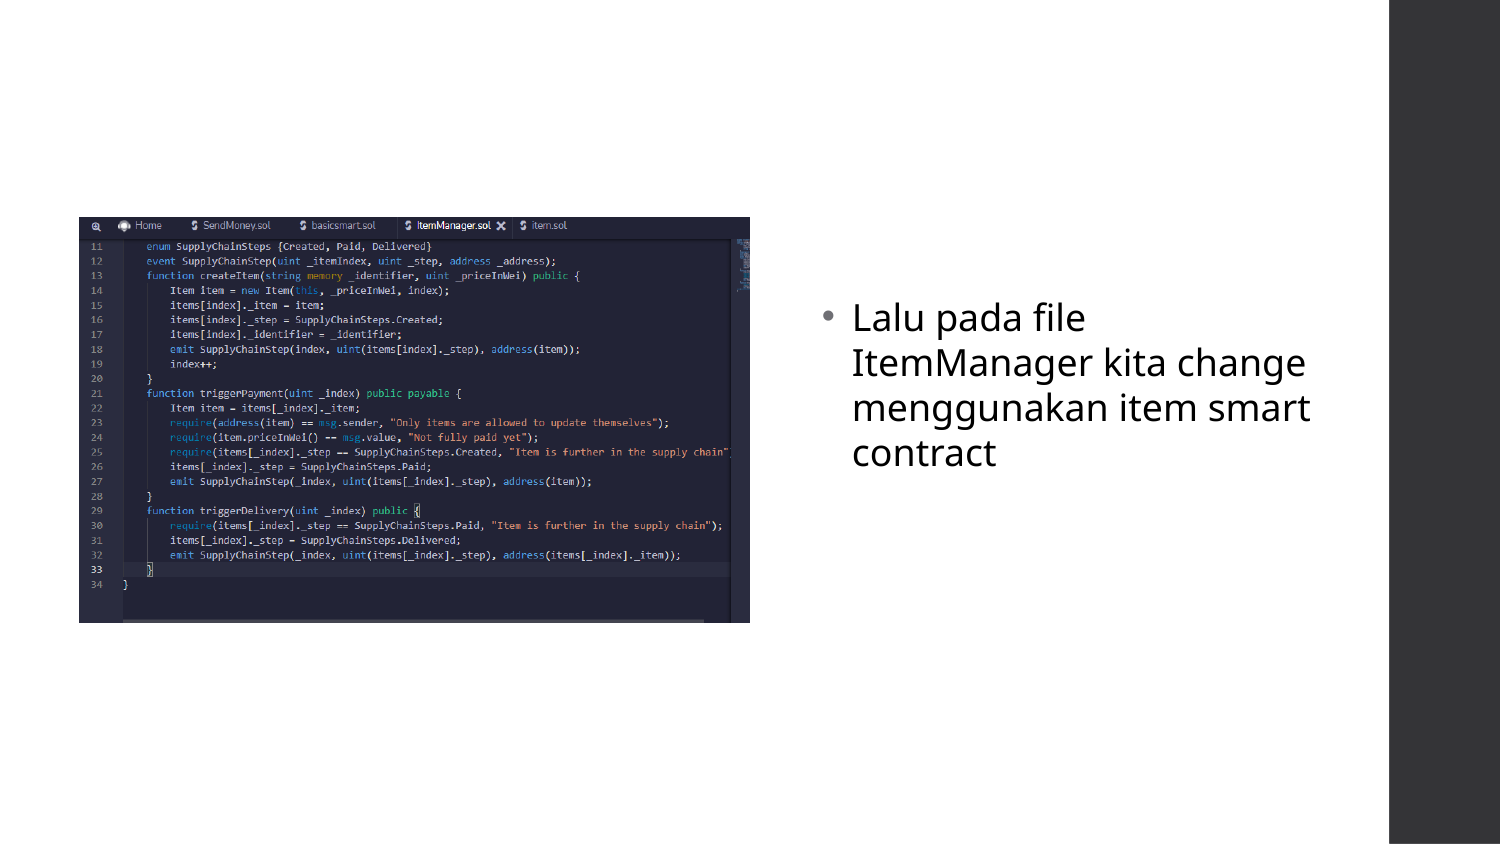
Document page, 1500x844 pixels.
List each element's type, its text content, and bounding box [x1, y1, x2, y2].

text_box [1388, 0, 1500, 844]
picture [78, 216, 751, 623]
text_box Lalu pada file ItemManager kita change menggunakan item smart contract [789, 286, 1353, 761]
